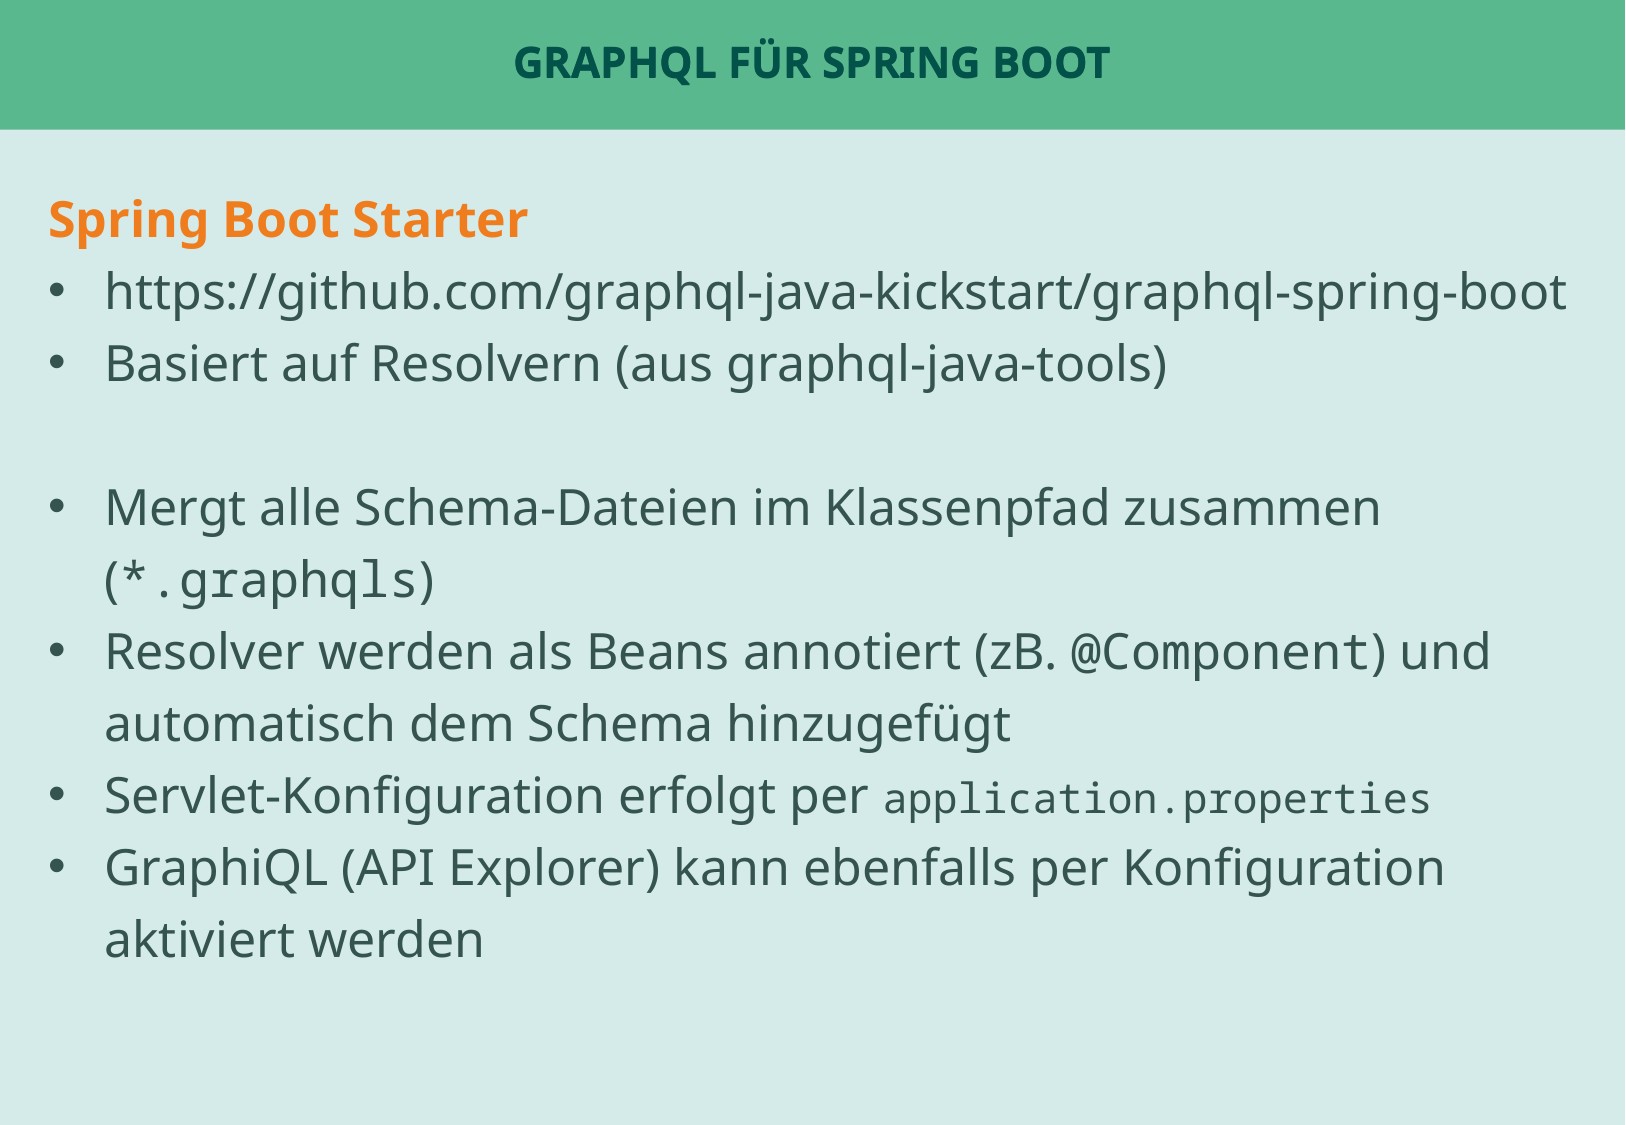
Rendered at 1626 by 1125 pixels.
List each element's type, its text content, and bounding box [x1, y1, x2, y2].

text_box GraphQL für Spring Boot [0, 0, 1625, 127]
text_box Spring Boot Starter https://github.com/graphql-java-kickstart/graphql-spring-boot Basiert auf Resolvern (aus graphql-java-tools) Mergt alle Schema-Dateien im Klassenpfad zusammen (*.graphqls) Resolver werden als Beans annotiert (zB. @Component) und automatisch dem Schema hinzugefügt Servlet-Konfiguration erfolgt per application.properties GraphiQL (API Explorer) kann ebenfalls per Konfiguration aktiviert werden [33, 168, 1594, 1047]
